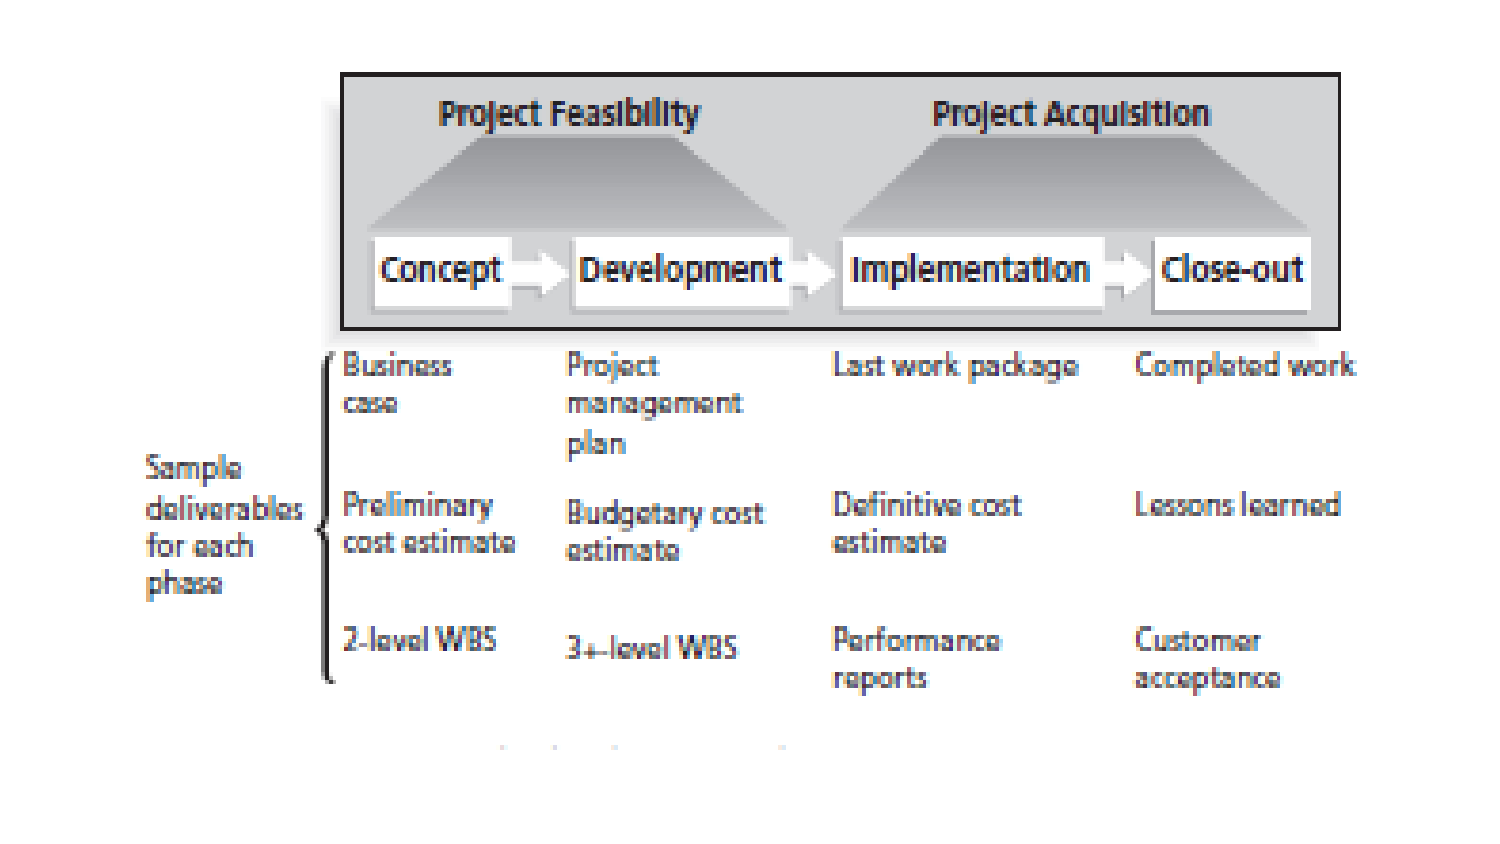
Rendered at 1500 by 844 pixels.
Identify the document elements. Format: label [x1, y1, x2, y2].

picture [101, 35, 1418, 751]
